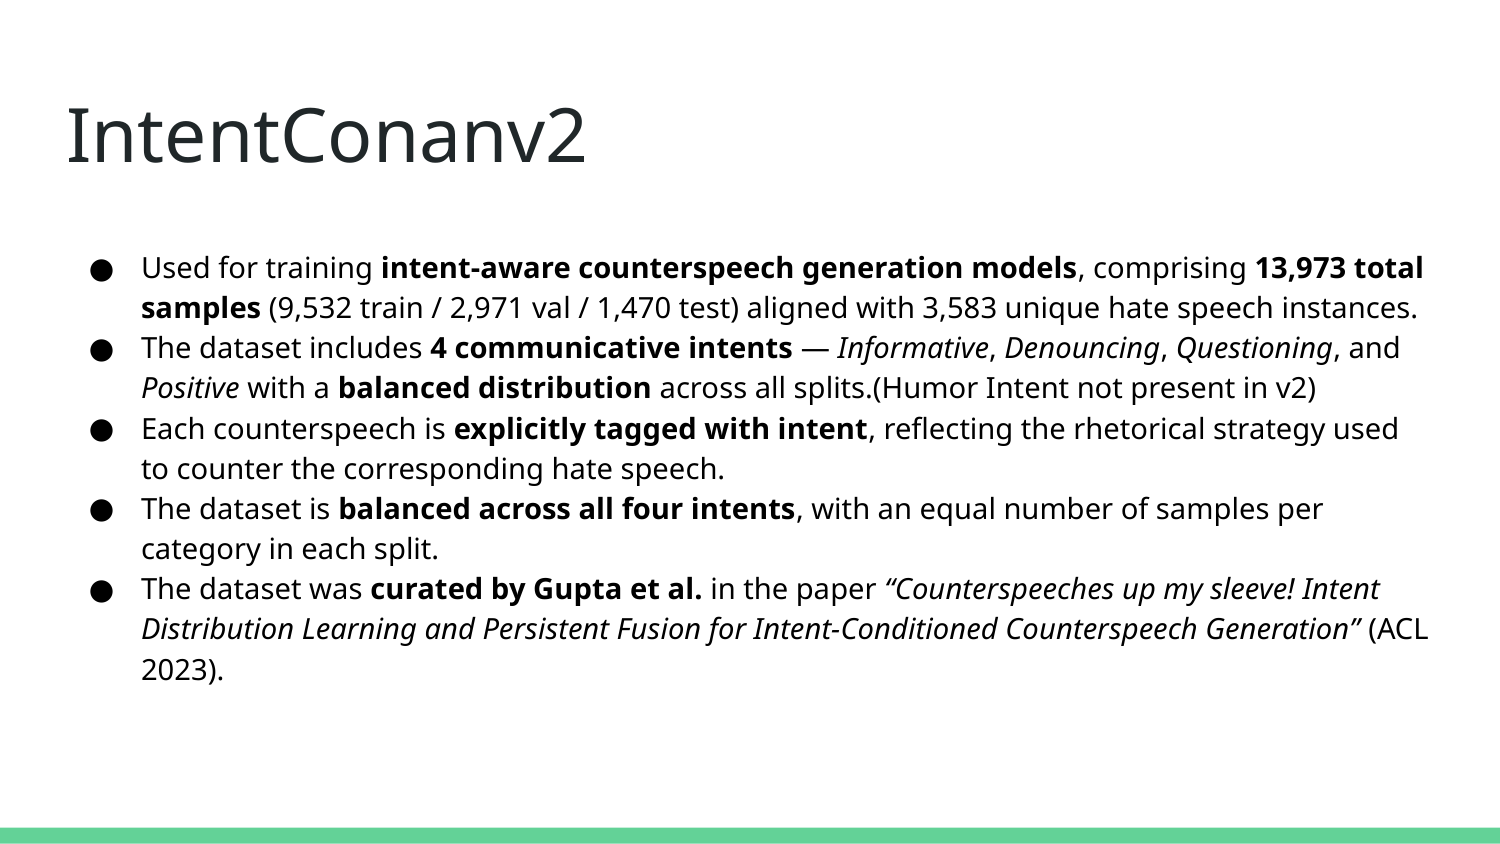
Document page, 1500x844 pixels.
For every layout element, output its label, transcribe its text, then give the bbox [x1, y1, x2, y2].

list Used for training intent-aware counterspeech generation models, comprising 13,973 total samples (9,532 train / 2,971 val / 1,470 test) aligned with 3,583 unique hate speech instances. The dataset includes 4 communicative intents — Informative, Denouncing, Questioning, and Positive with a balanced distribution across all splits.(Humor Intent not present in v2) Each counterspeech is explicitly tagged with intent, reflecting the rhetorical strategy used to counter the corresponding hate speech. The dataset is balanced across all four intents, with an equal number of samples per category in each split. The dataset was curated by Gupta et al. in the paper “Counterspeeches up my sleeve! Intent Distribution Learning and Persistent Fusion for Intent-Conditioned Counterspeech Generation” (ACL 2023). [51, 229, 1449, 750]
title IntentConanv2 [51, 72, 1449, 167]
